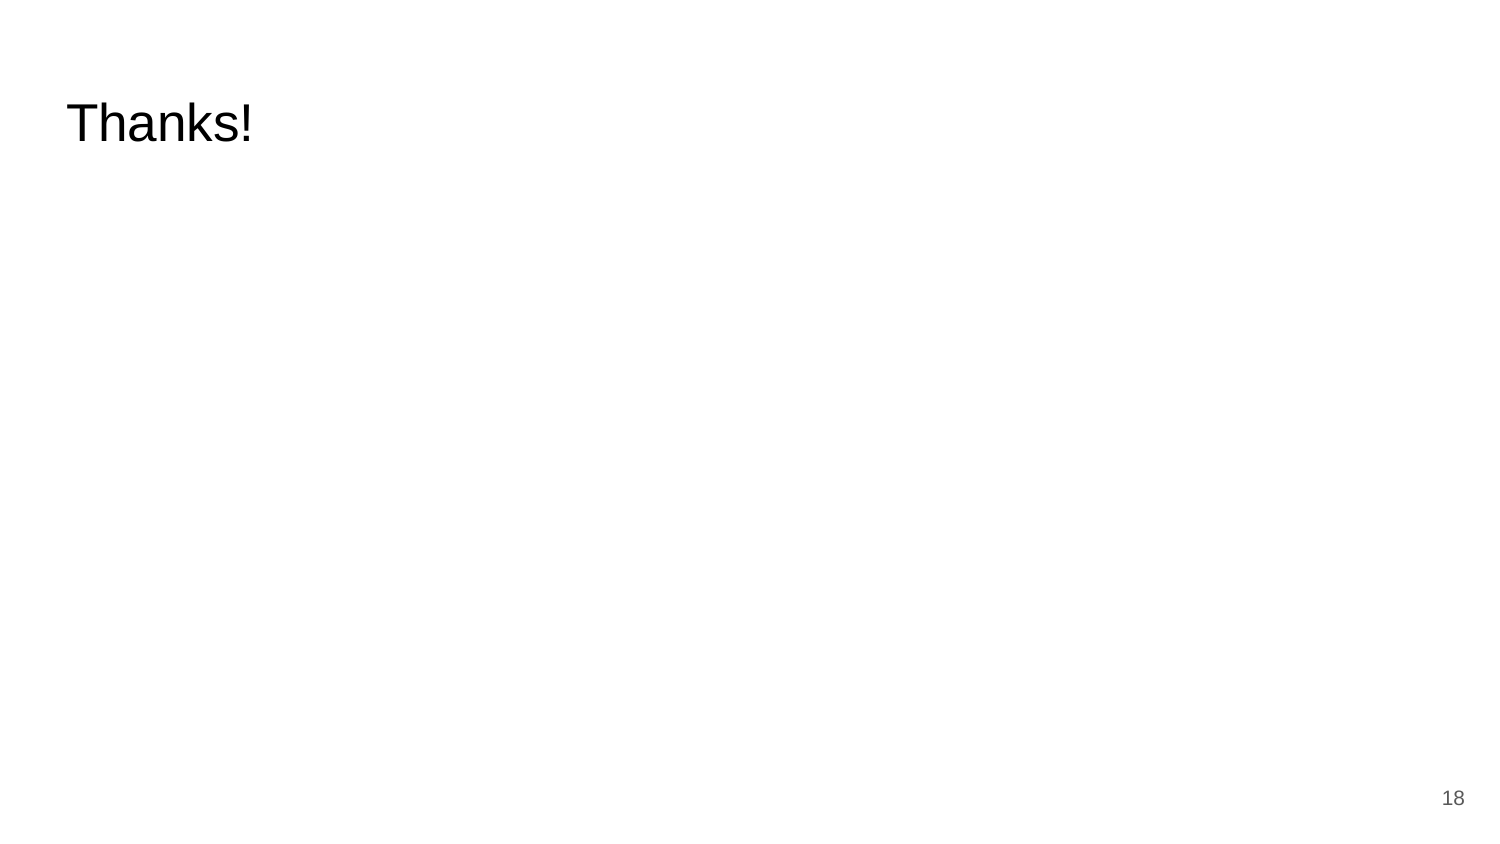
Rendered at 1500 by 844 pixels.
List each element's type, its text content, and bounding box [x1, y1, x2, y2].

title Thanks! [51, 72, 1449, 167]
slide_number ‹#› [1389, 764, 1480, 830]
